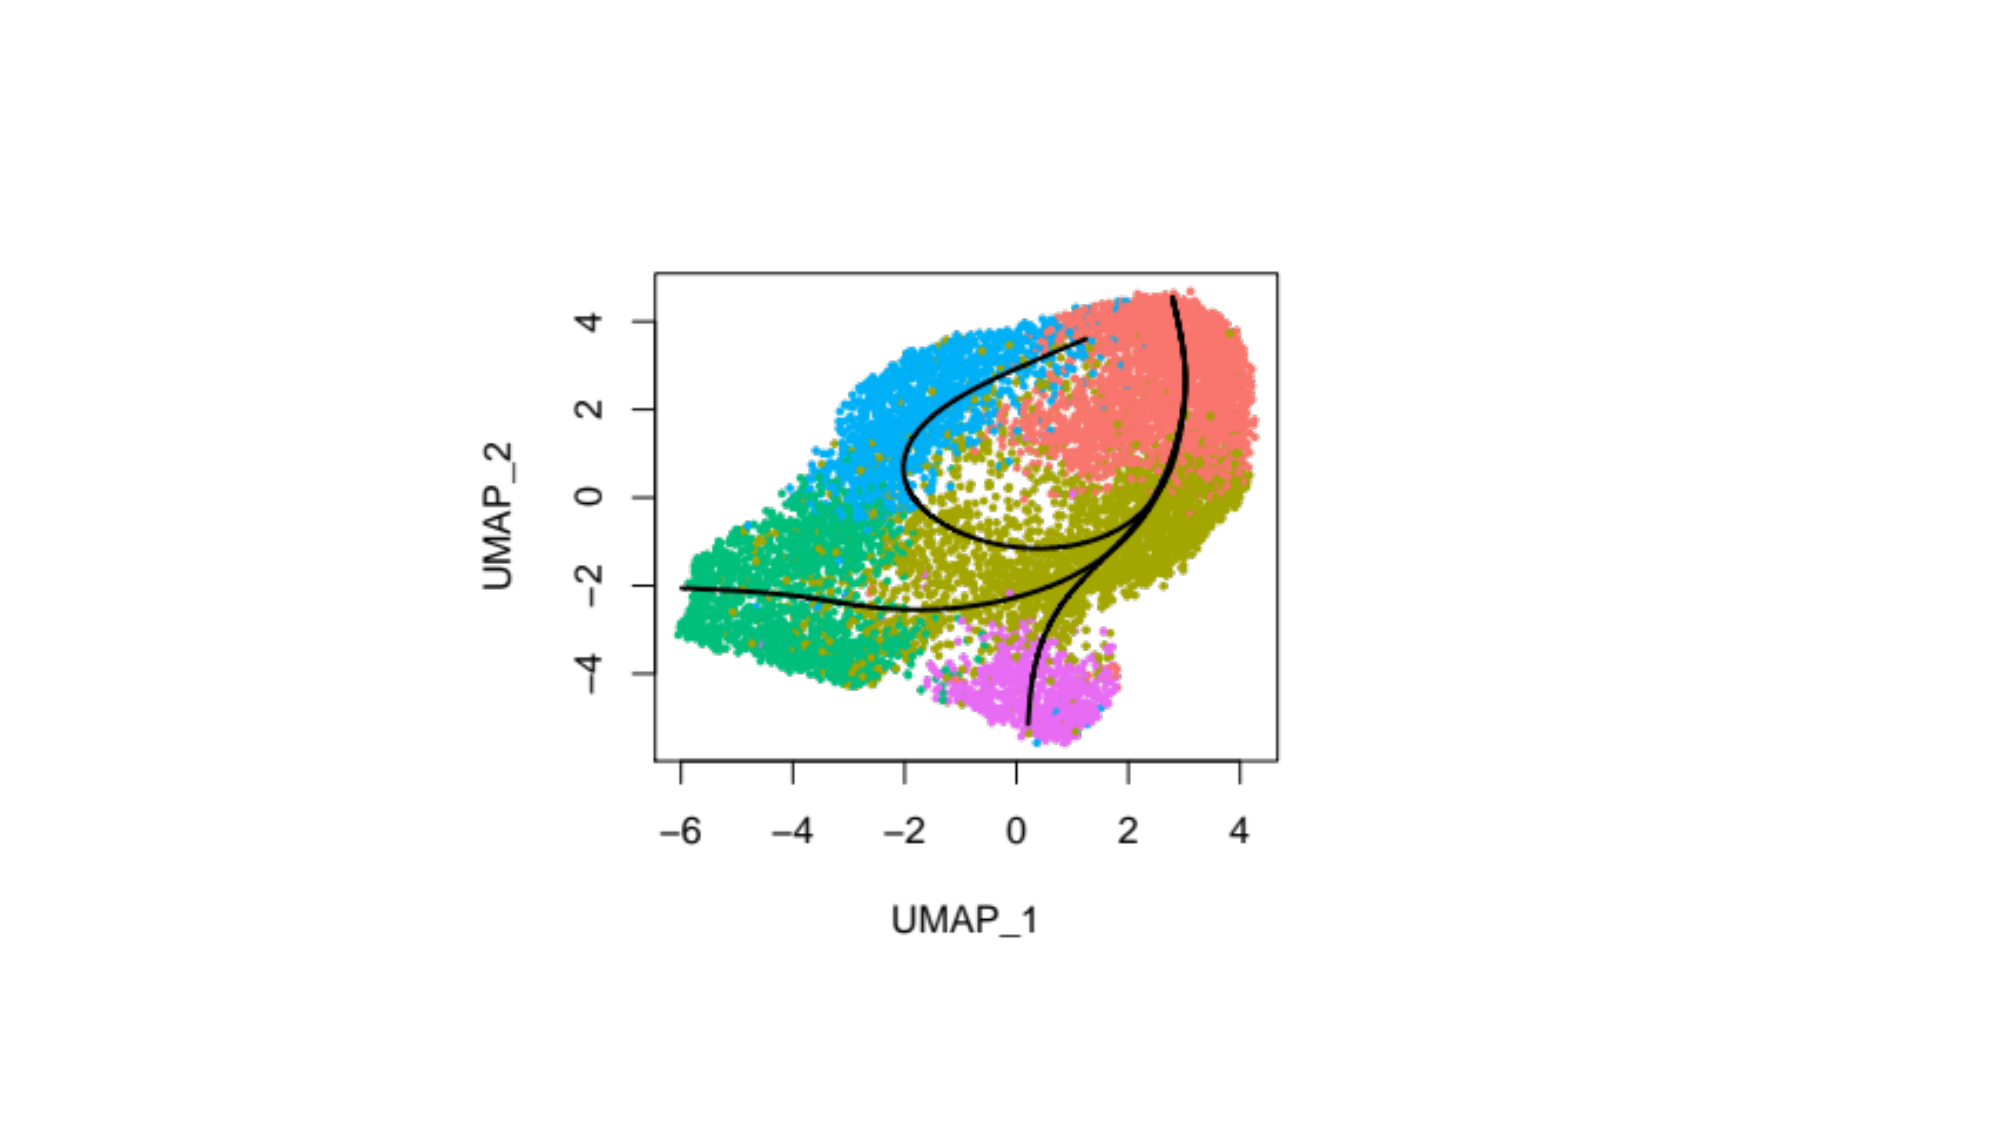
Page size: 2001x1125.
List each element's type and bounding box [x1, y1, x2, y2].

picture [471, 89, 1368, 987]
